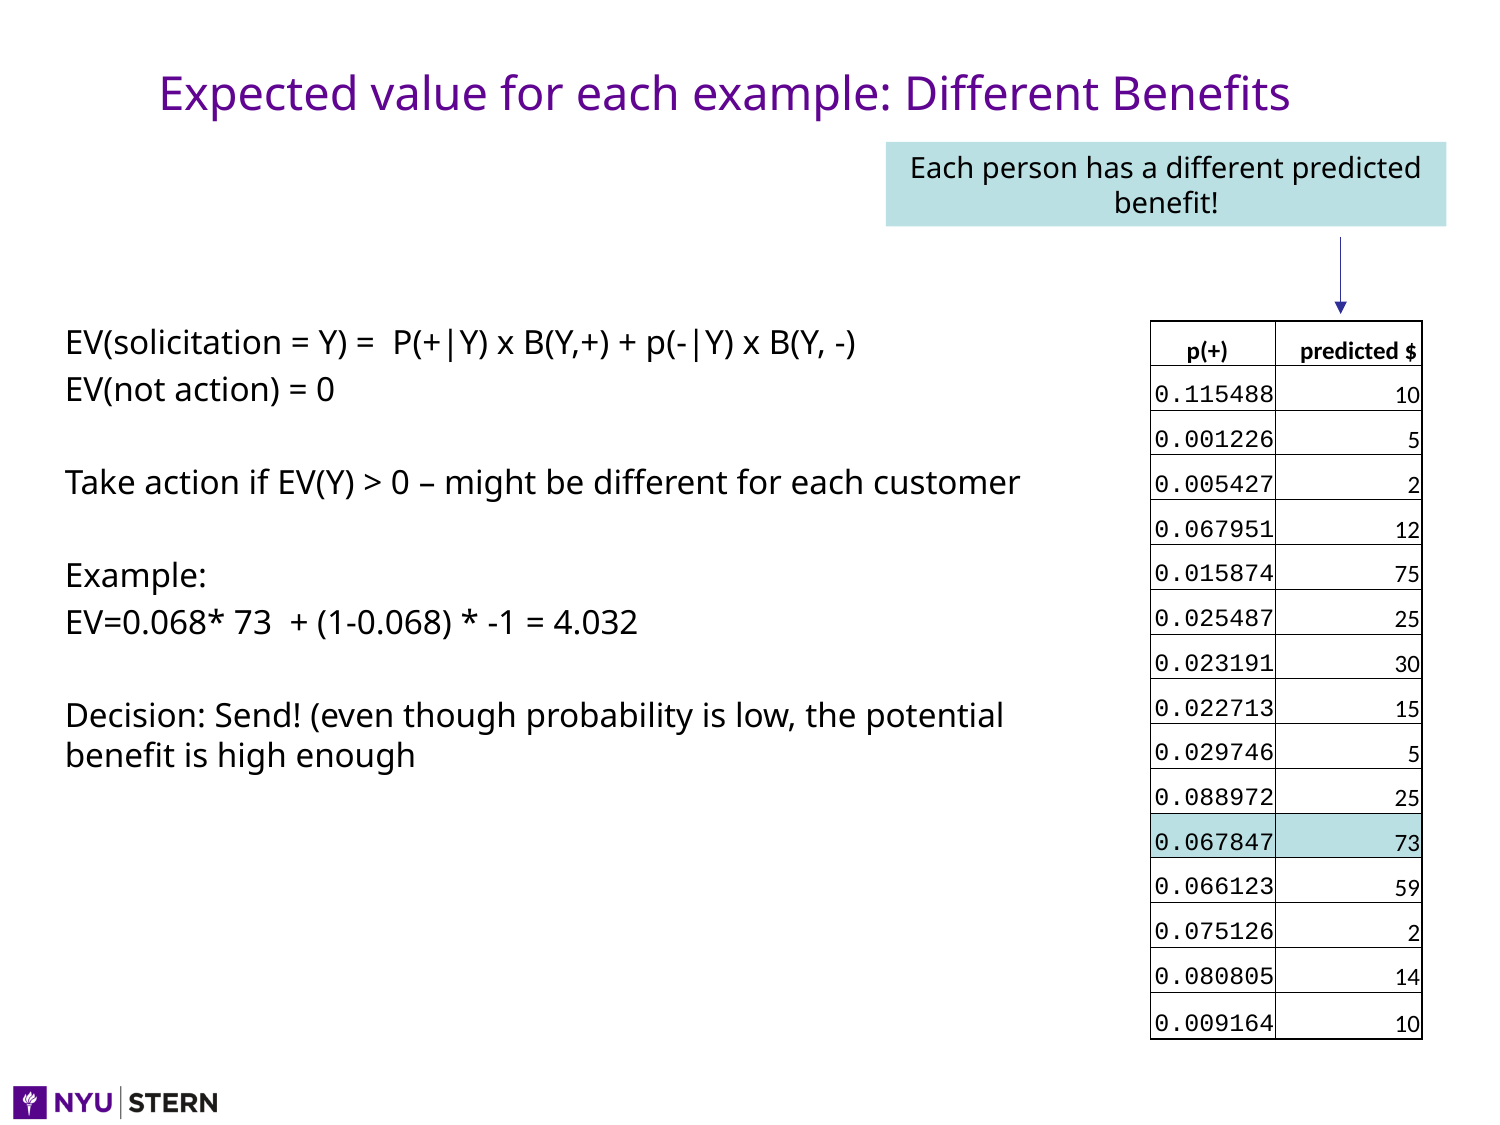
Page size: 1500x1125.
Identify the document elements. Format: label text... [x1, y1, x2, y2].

table_cell 2 [1276, 455, 1421, 499]
table_cell 12 [1276, 500, 1421, 544]
title Expected value for each example: Different Benefits [50, 35, 1400, 148]
table_header predicted $ [1276, 322, 1421, 365]
text_box EV(solicitation = Y) = P(+|Y) x B(Y,+) + p(-|Y) x B(Y, -) EV(not action) = 0 Take action if EV(Y) > 0 – might be different for each customer Example: EV=0.068* 73 + (1-0.068) * -1 = 4.032 Decision: Send! (even though probability is low, the potential benefit is high enough [49, 314, 1078, 1015]
table_cell 14 [1276, 948, 1421, 992]
table_header p(+) [1151, 322, 1275, 365]
table_cell 25 [1276, 590, 1421, 634]
table_cell 0.080805 [1151, 948, 1275, 992]
table_cell 25 [1276, 769, 1421, 813]
table_cell 0.067847 [1151, 814, 1275, 857]
table_cell 0.029746 [1151, 724, 1275, 768]
table_cell 15 [1276, 679, 1421, 723]
table_cell 0.015874 [1151, 545, 1275, 589]
table_cell 75 [1276, 545, 1421, 589]
table_cell 0.005427 [1151, 455, 1275, 499]
table_cell 0.001226 [1151, 411, 1275, 454]
table_cell 0.025487 [1151, 590, 1275, 634]
text_box Each person has a different predicted benefit! [885, 141, 1447, 227]
table_cell 73 [1276, 814, 1421, 857]
table_cell 59 [1276, 858, 1421, 902]
table_cell 5 [1276, 724, 1421, 768]
table_cell 5 [1276, 411, 1421, 454]
picture [0, 1038, 230, 1125]
table_cell 0.075126 [1151, 903, 1275, 947]
table_cell 0.088972 [1151, 769, 1275, 813]
table_cell 0.022713 [1151, 679, 1275, 723]
table_cell 0.067951 [1151, 500, 1275, 544]
table_cell 30 [1276, 635, 1421, 678]
table_cell 0.066123 [1151, 858, 1275, 902]
table_cell 2 [1276, 903, 1421, 947]
table_cell 0.009164 [1151, 993, 1275, 1038]
table_cell 0.115488 [1151, 366, 1275, 410]
table_cell 10 [1276, 993, 1421, 1038]
table_cell 0.023191 [1151, 635, 1275, 678]
table_cell 10 [1276, 366, 1421, 410]
